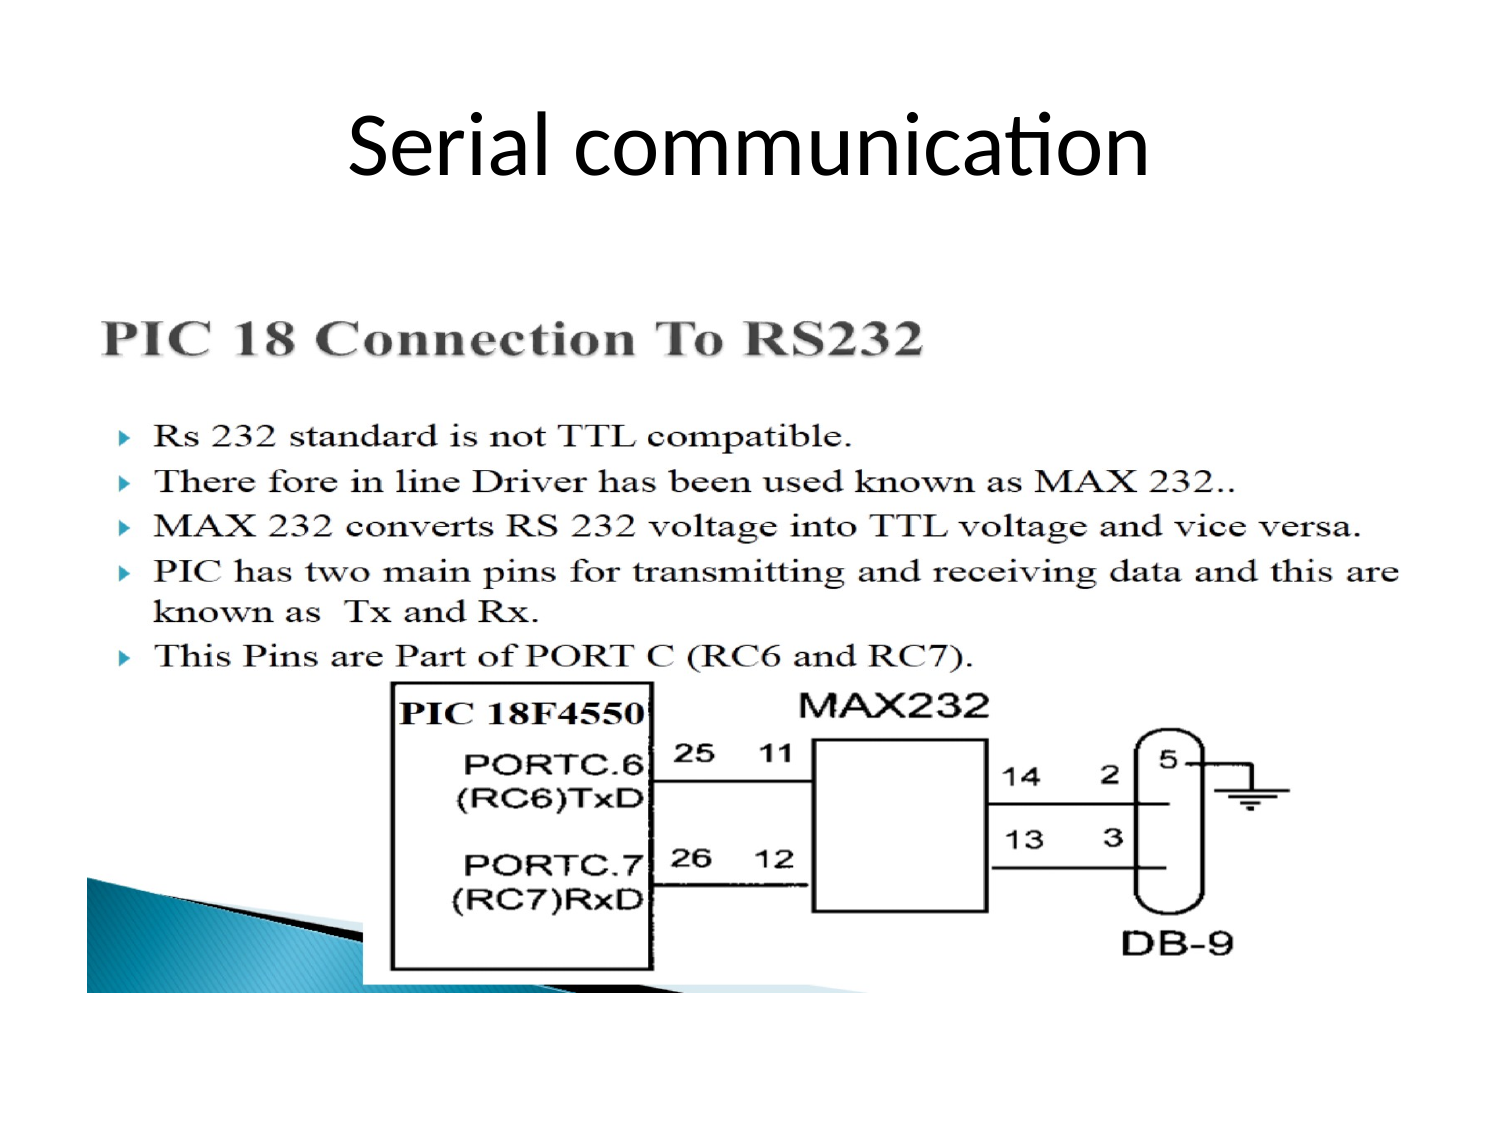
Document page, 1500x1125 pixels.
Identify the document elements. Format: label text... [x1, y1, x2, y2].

title Serial communication [75, 45, 1425, 233]
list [87, 249, 1413, 993]
